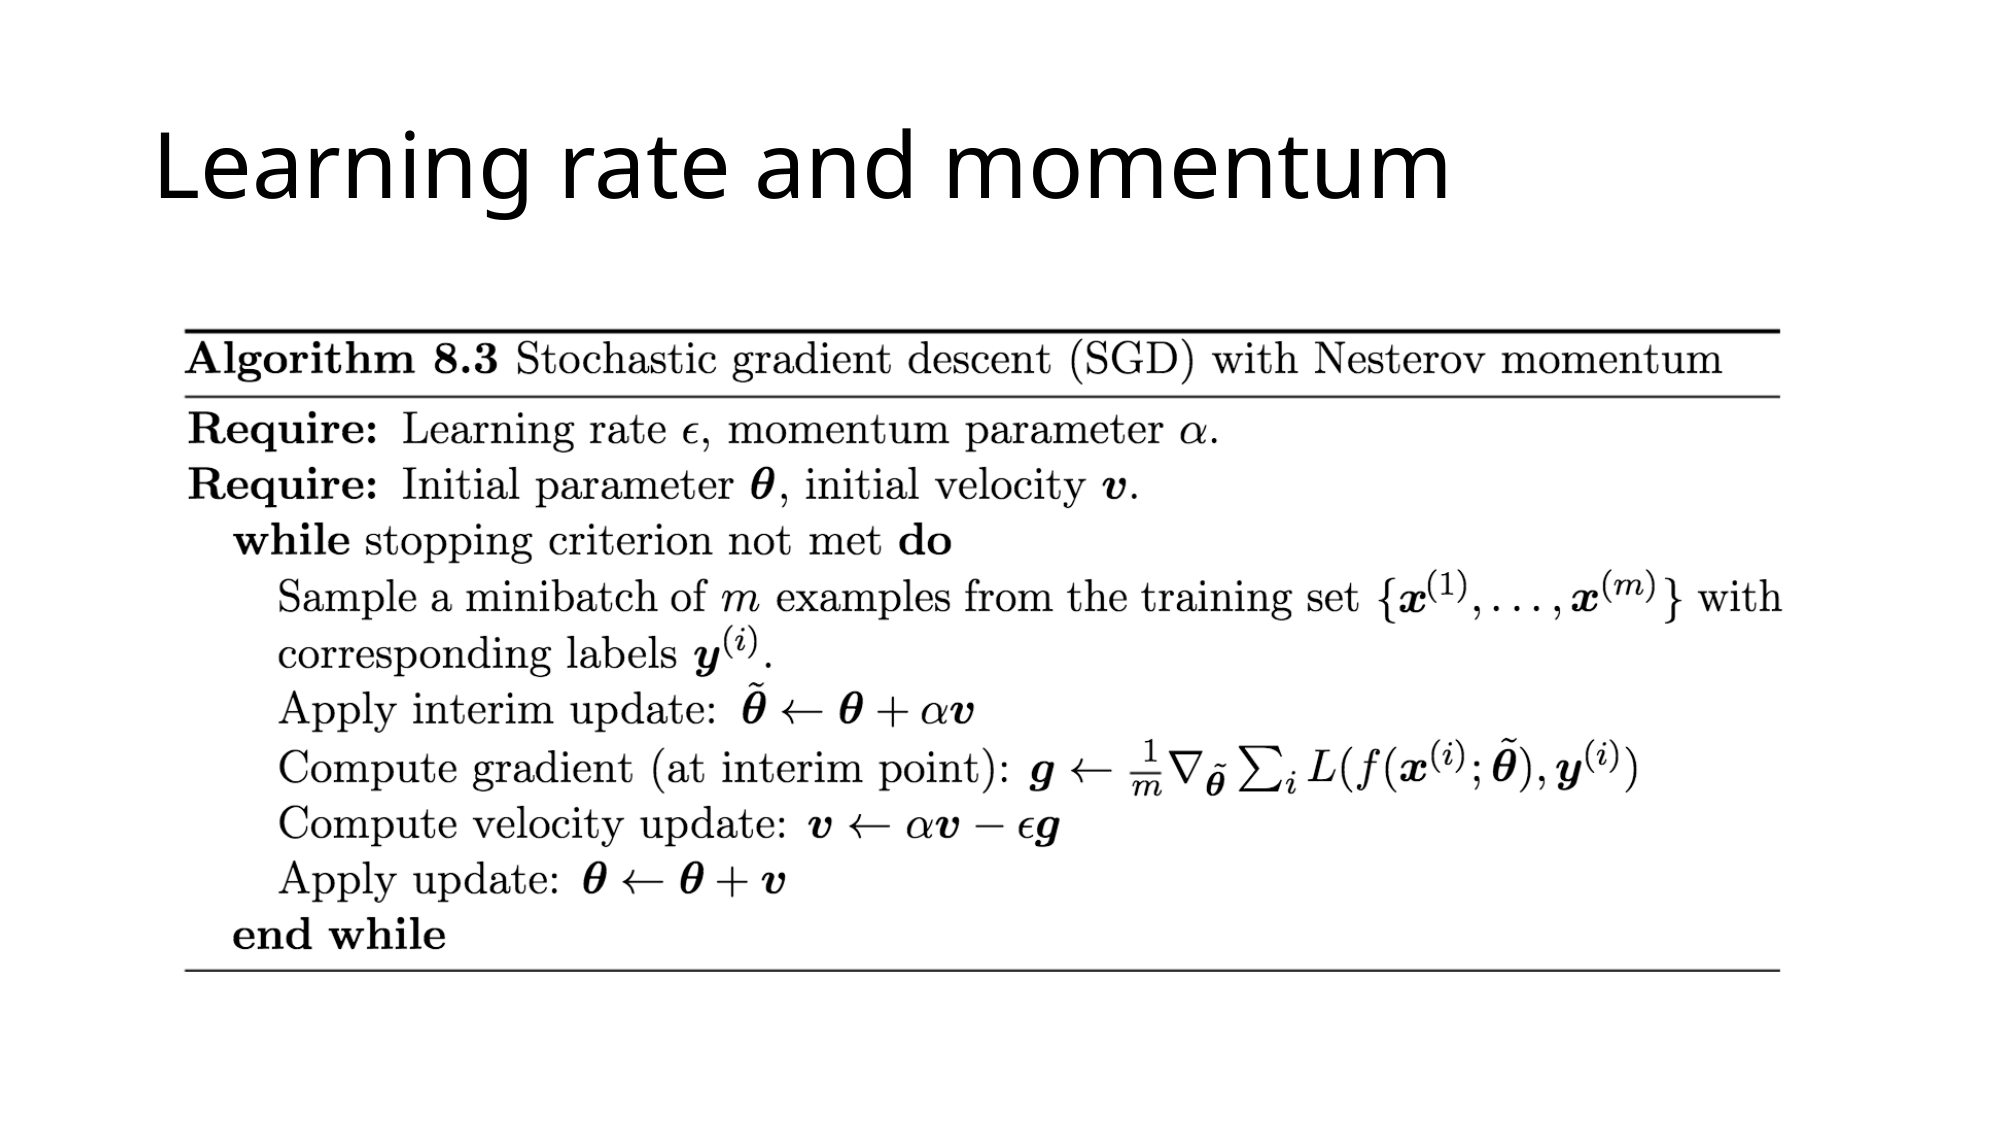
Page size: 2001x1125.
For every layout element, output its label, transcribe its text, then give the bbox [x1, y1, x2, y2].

title Learning rate and momentum [137, 59, 1863, 278]
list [159, 299, 1841, 1014]
